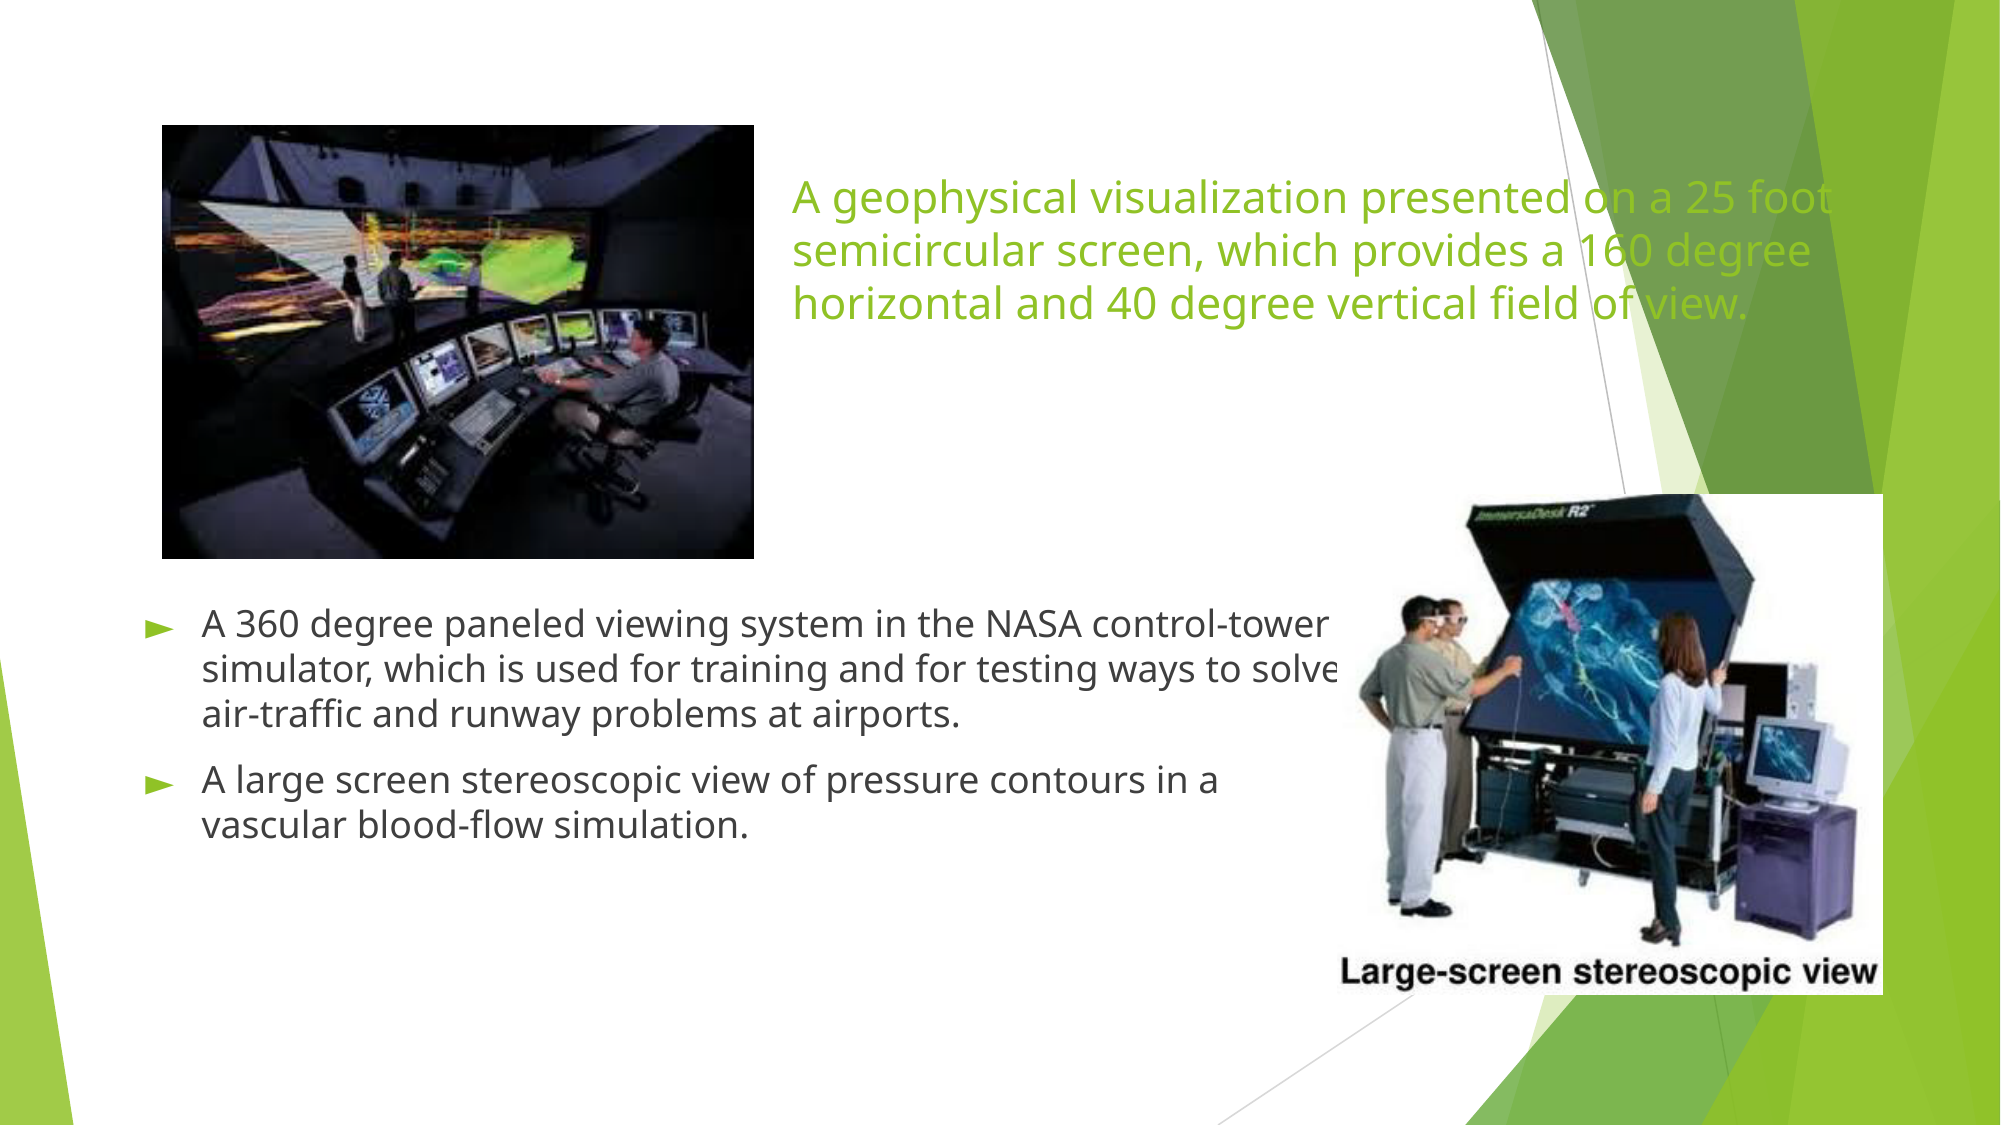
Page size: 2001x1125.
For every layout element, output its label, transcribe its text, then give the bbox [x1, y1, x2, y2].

title A geophysical visualization presented on a 25 foot semicircular screen, which provides a 160 degree horizontal and 40 degree vertical field of view. [777, 161, 1855, 389]
picture [1336, 494, 1883, 995]
list A 360 degree paneled viewing system in the NASA control-tower simulator, which is used for training and for testing ways to solve air-traffic and runway problems at airports. A large screen stereoscopic view of pressure contours in a vascular blood-flow simulation. [130, 592, 1365, 1023]
picture [162, 125, 755, 559]
